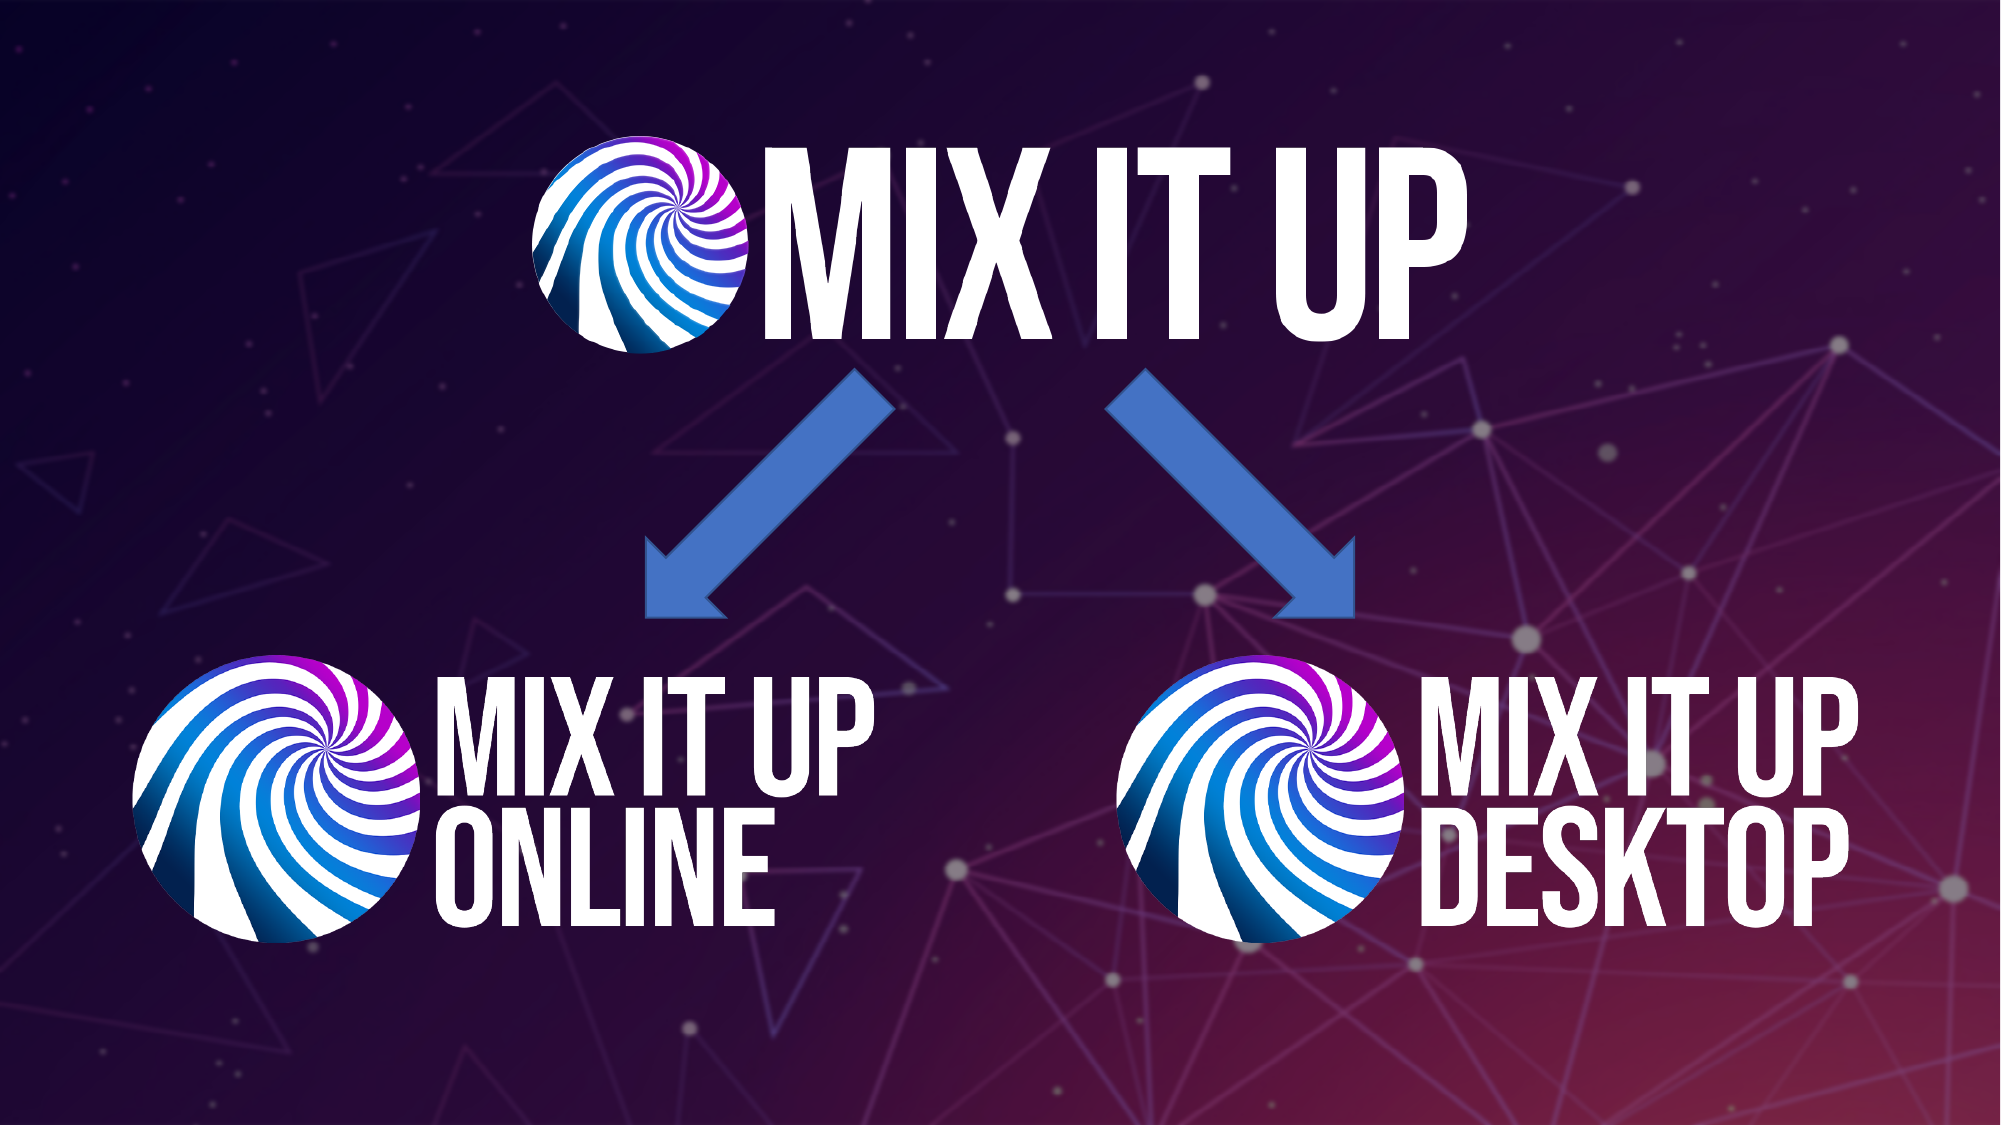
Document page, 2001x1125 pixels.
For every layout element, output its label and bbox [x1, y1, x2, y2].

text_box [644, 367, 896, 619]
text_box [1104, 367, 1356, 619]
picture [0, 0, 2001, 1125]
